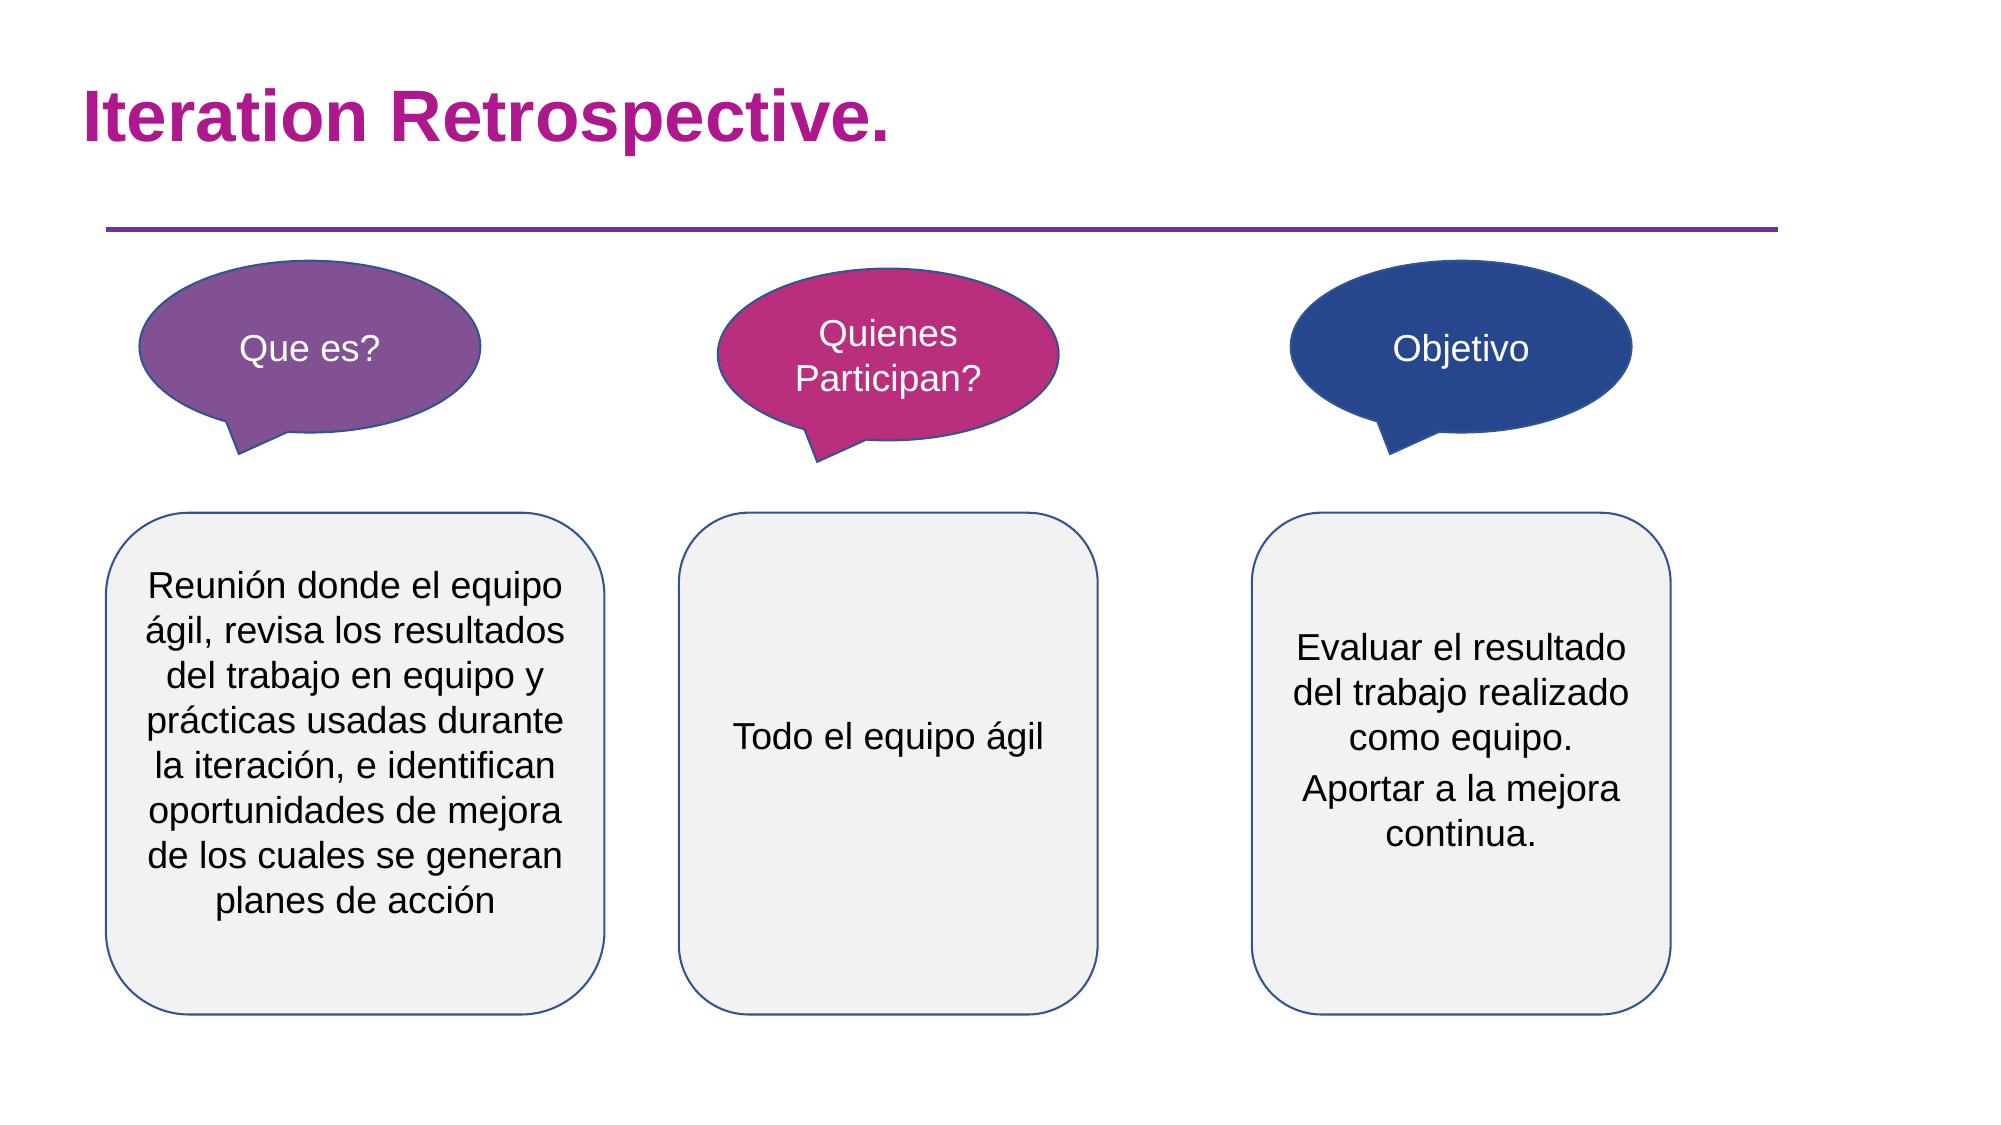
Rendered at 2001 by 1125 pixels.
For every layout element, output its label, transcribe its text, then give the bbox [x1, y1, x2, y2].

text_box Objetivo [1289, 259, 1633, 456]
text_box Iteration Retrospective. [67, 37, 1565, 198]
text_box Quienes Participan? [716, 267, 1060, 464]
text_box Todo el equipo ágil [677, 511, 1099, 1016]
title [169, 71, 1894, 290]
text_box Evaluar el resultado del trabajo realizado como equipo. Aportar a la mejora continua. [1250, 511, 1672, 1016]
text_box Reunión donde el equipo ágil, revisa los resultados del trabajo en equipo y prácticas usadas durante la iteración, e identifican oportunidades de mejora de los cuales se generan planes de acción [104, 511, 606, 1016]
text_box Que es? [138, 259, 482, 456]
